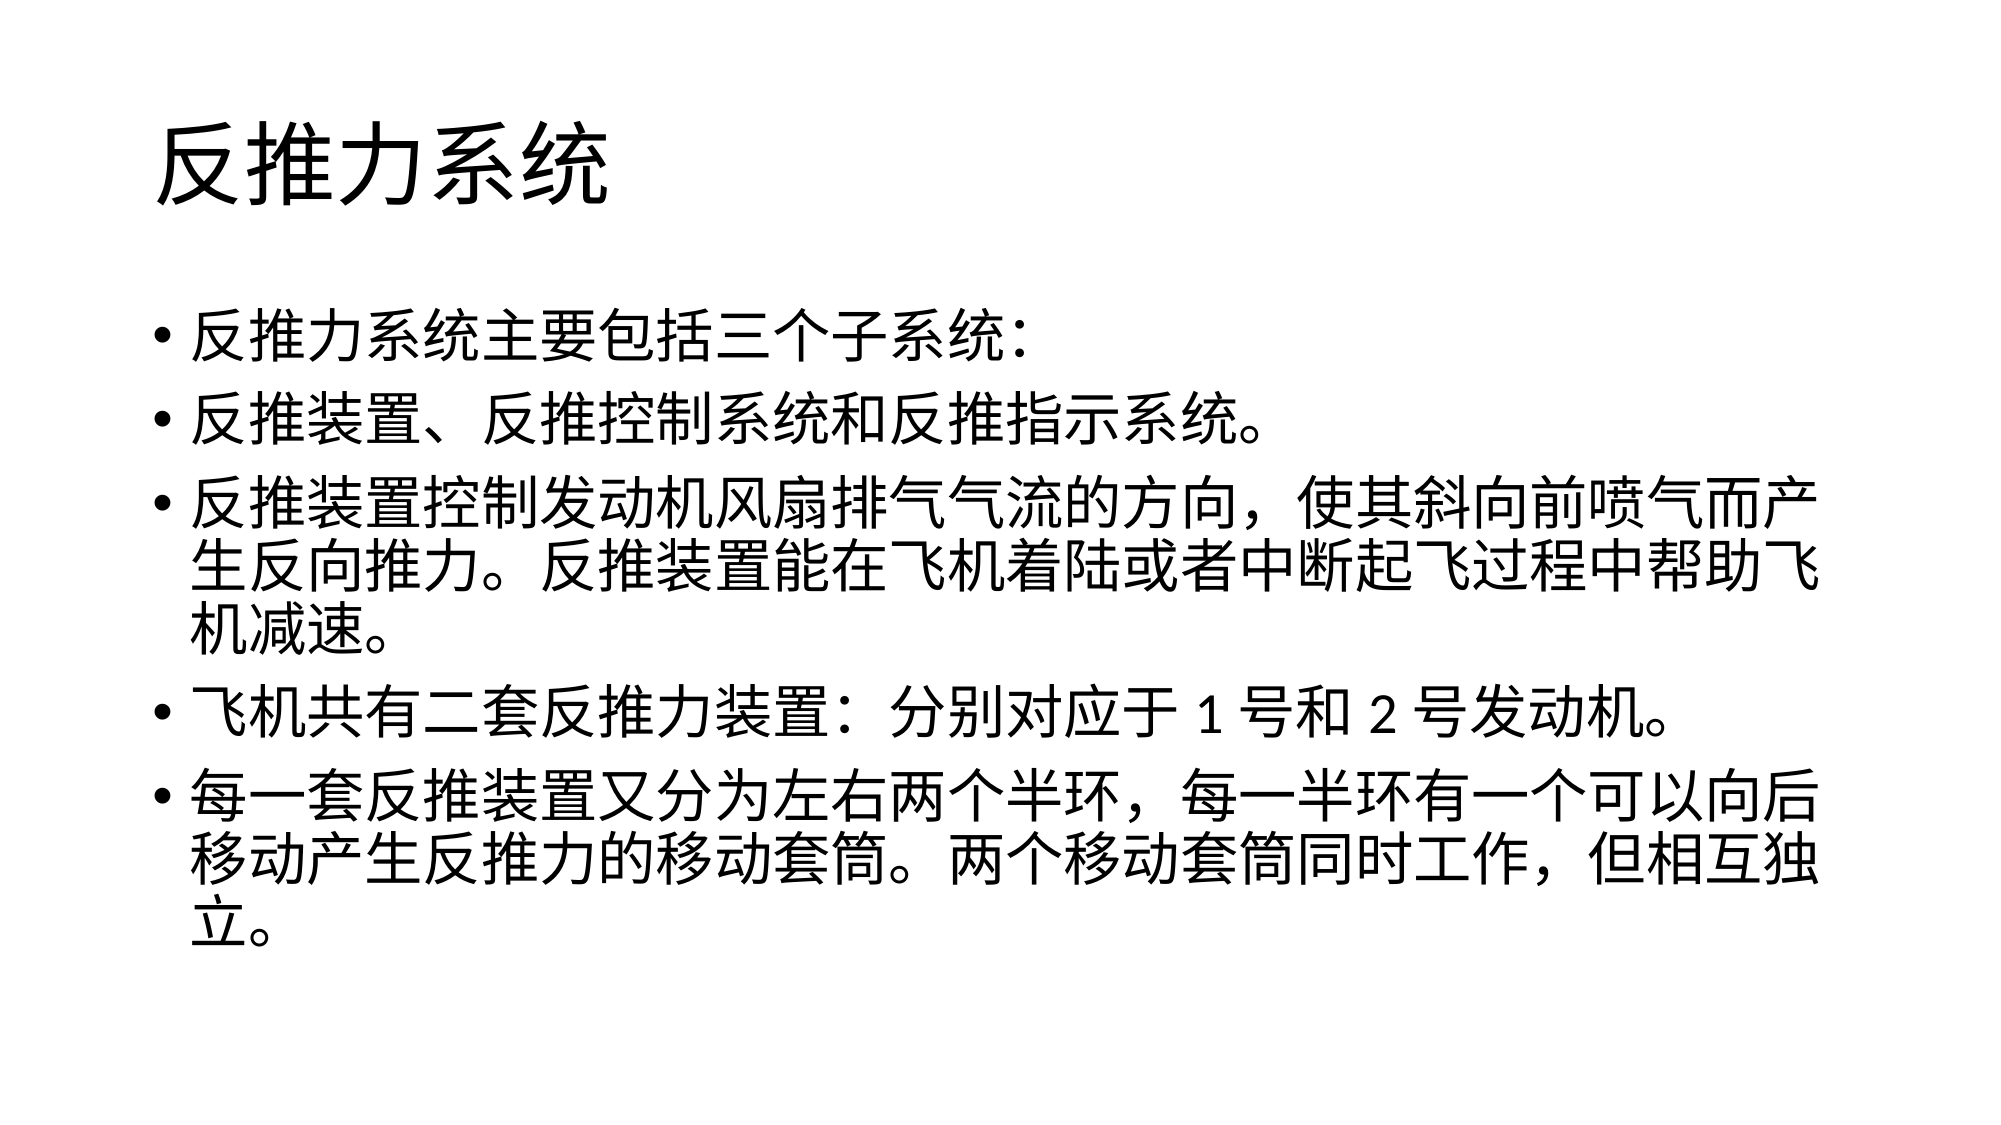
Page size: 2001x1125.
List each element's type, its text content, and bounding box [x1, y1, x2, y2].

title 反推力系统 [137, 59, 1863, 278]
list 反推力系统主要包括三个子系统： 反推装置、反推控制系统和反推指示系统。 反推装置控制发动机风扇排气气流的方向，使其斜向前喷气而产生反向推力。反推装置能在飞机着陆或者中断起飞过程中帮助飞机减速。 飞机共有二套反推力装置：分别对应于1号和2号发动机。 每一套反推装置又分为左右两个半环，每一半环有一个可以向后移动产生反推力的移动套筒。两个移动套筒同时工作，但相互独立。 [137, 299, 1863, 1014]
